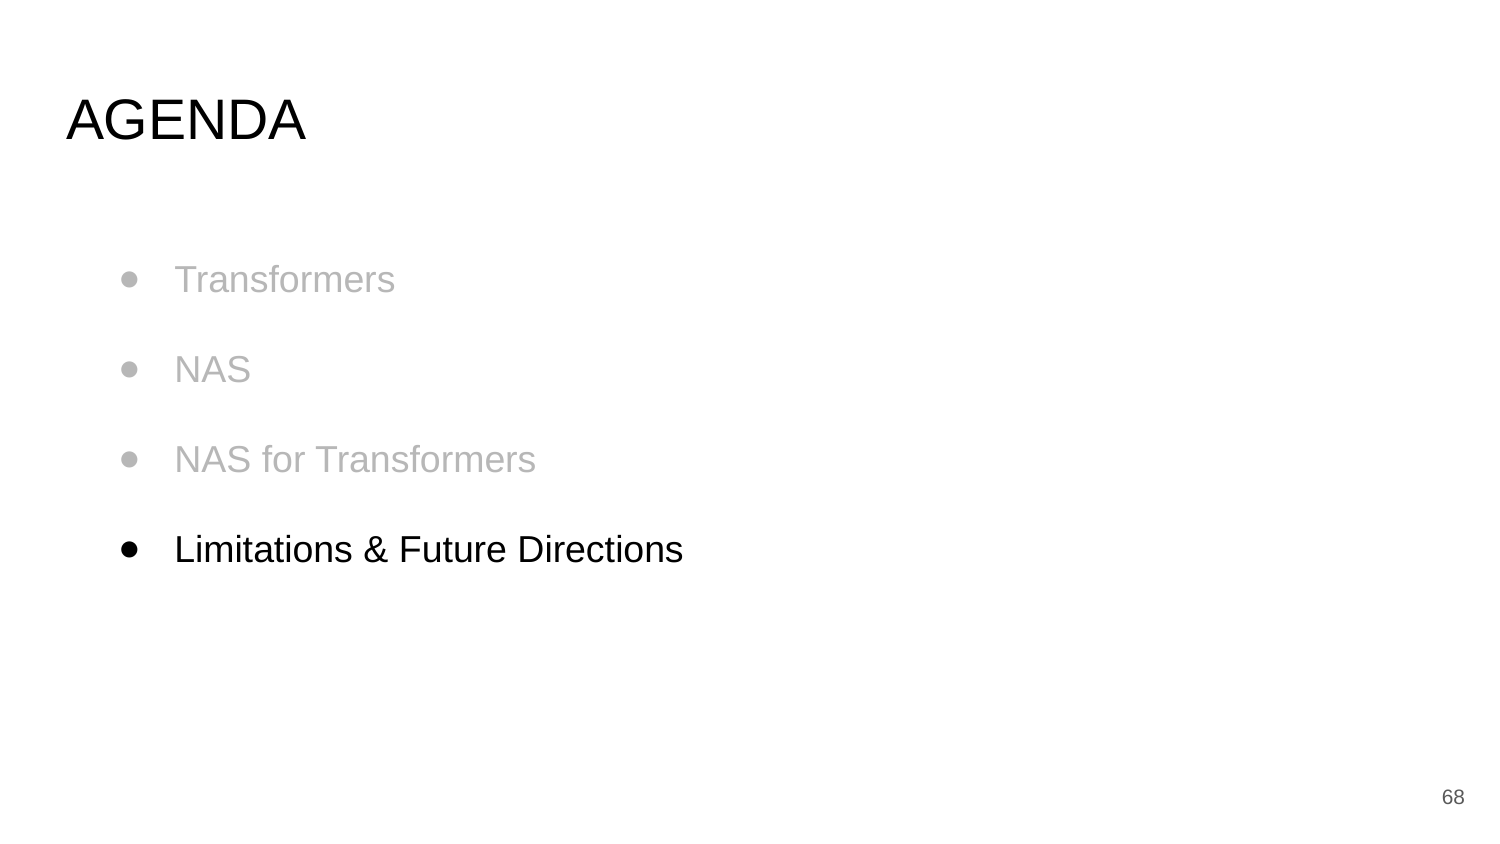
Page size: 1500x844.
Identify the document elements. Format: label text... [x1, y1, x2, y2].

title AGENDA [51, 72, 1449, 167]
text_box Transformers NAS NAS for Transformers Limitations & Future Directions [84, 240, 995, 676]
slide_number ‹#› [1389, 764, 1480, 830]
